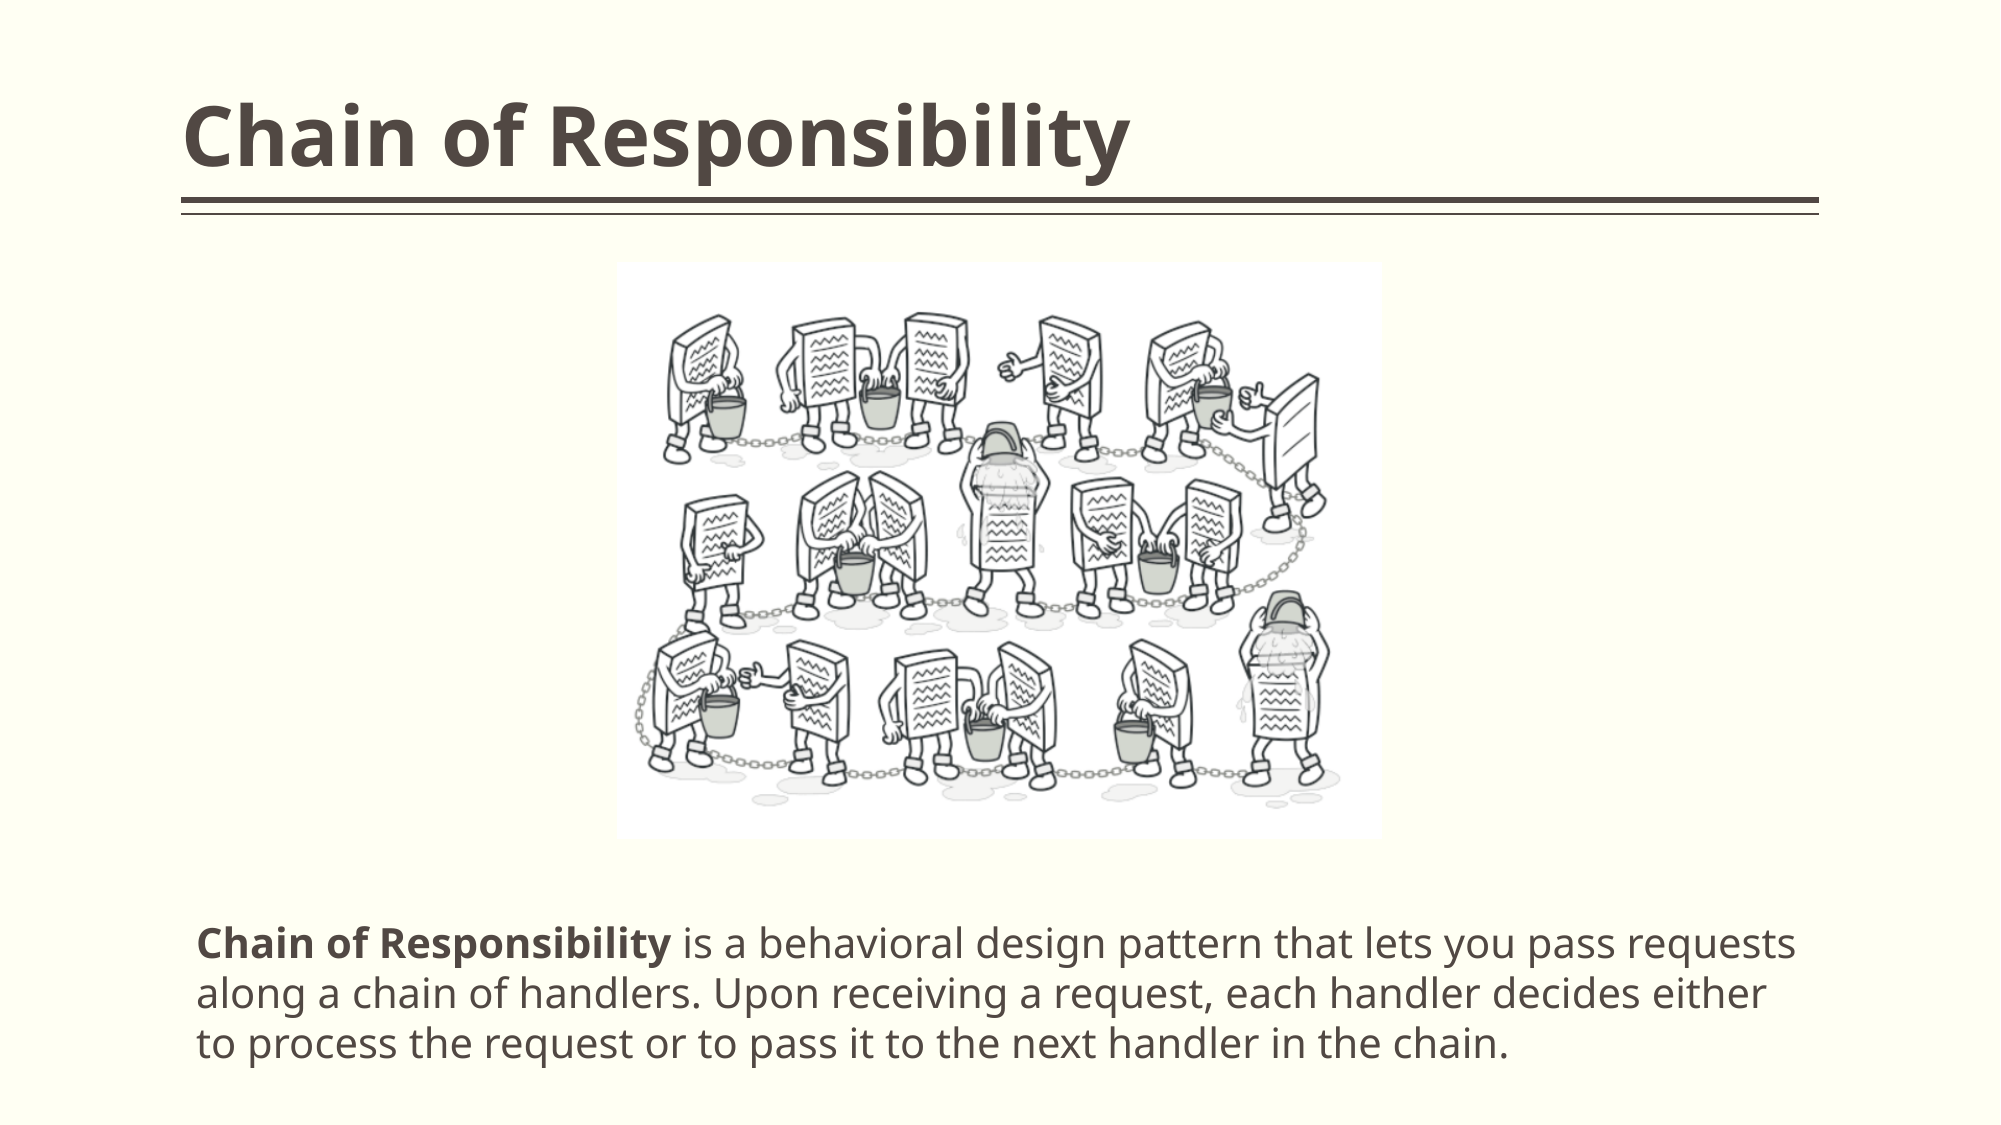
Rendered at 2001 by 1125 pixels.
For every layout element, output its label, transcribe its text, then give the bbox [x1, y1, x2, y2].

title Chain of Responsibility [181, 12, 1819, 193]
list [616, 262, 1382, 839]
text_box Chain of Responsibility is a behavioral design pattern that lets you pass requests along a chain of handlers. Upon receiving a request, each handler decides either to process the request or to pass it to the next handler in the chain. [181, 908, 1819, 1074]
